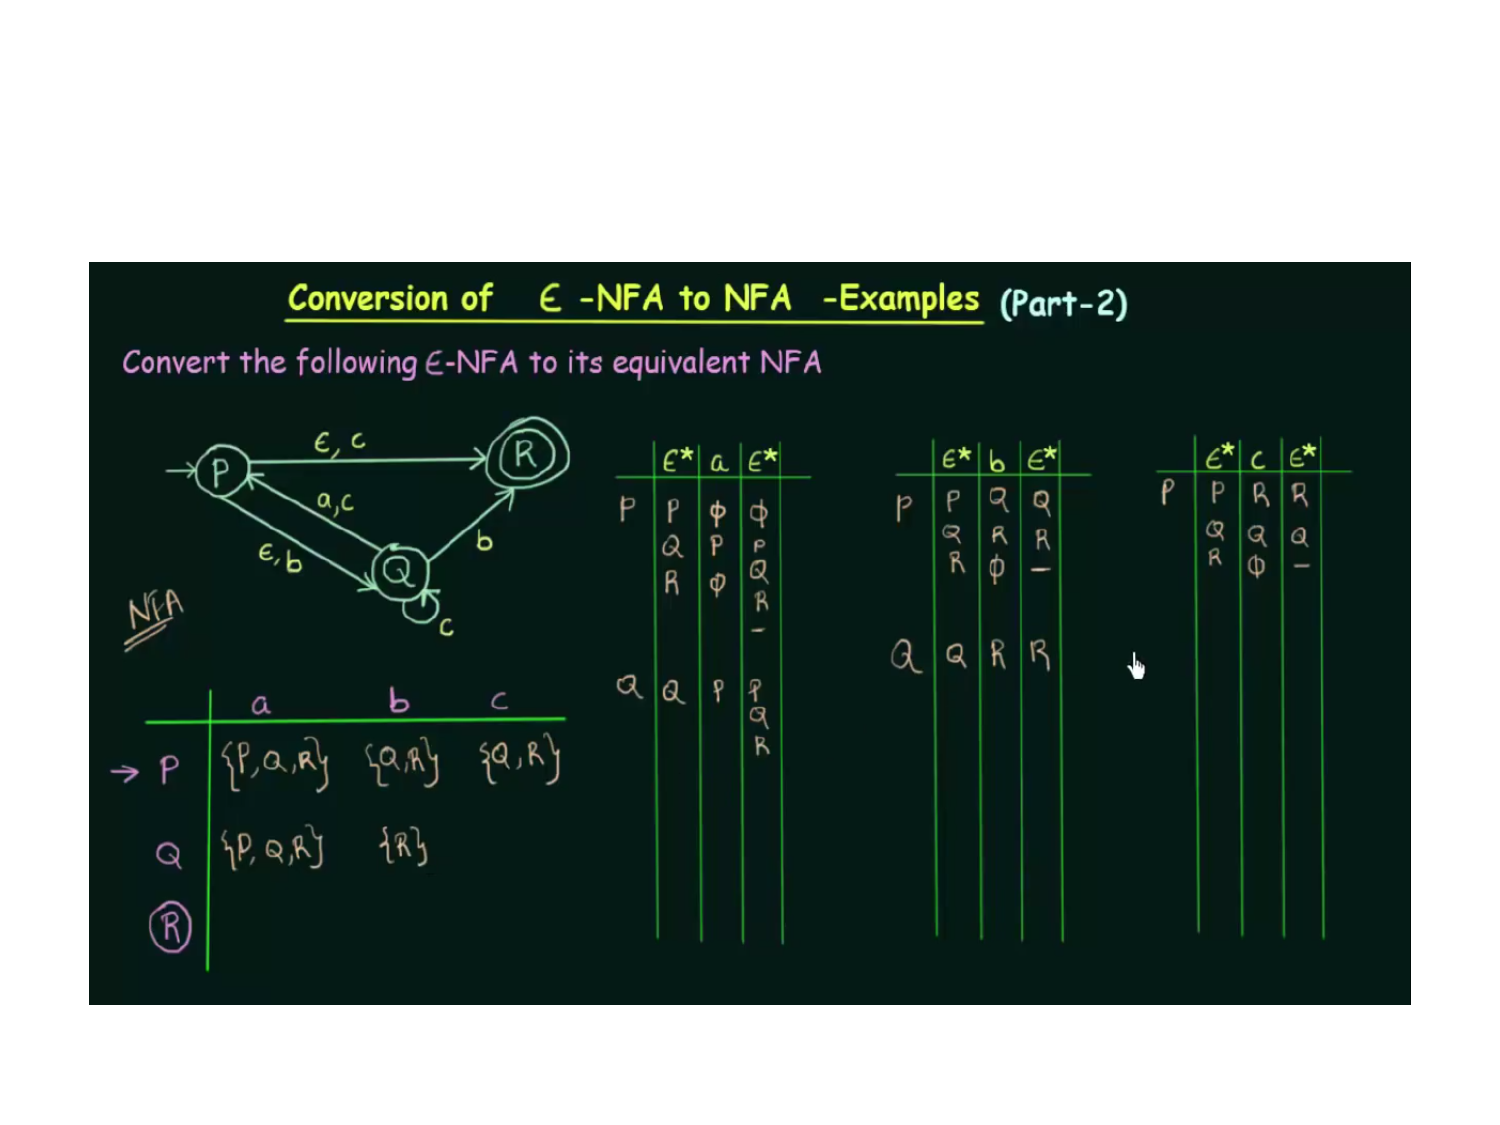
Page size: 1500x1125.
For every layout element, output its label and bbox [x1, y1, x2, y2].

list [89, 262, 1411, 1006]
